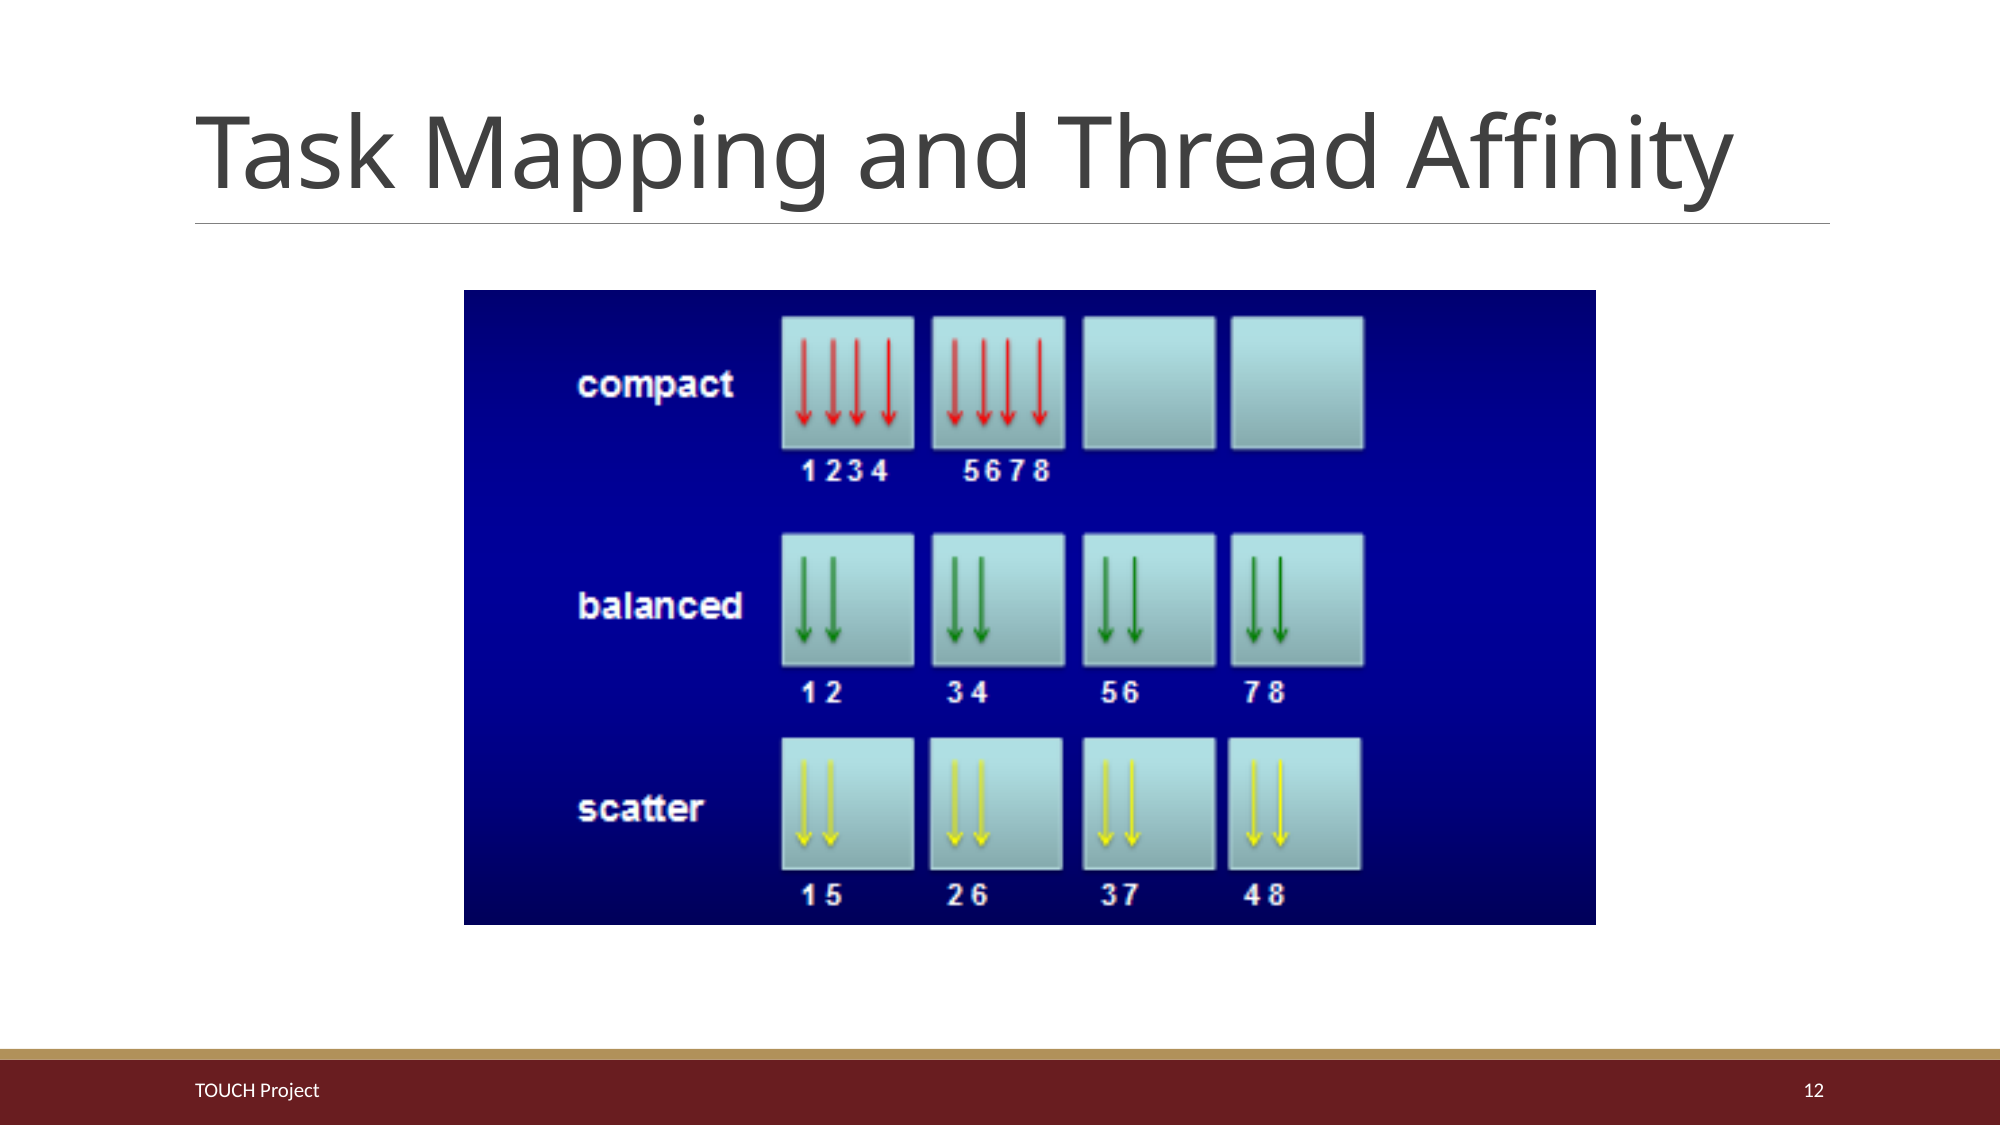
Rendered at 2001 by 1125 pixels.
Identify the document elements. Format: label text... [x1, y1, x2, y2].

slide_number 12 [1624, 1059, 1840, 1120]
picture [464, 290, 1597, 926]
title Task Mapping and Thread Affinity [180, 47, 1830, 217]
slide_number TOUCH Project [180, 1059, 586, 1120]
